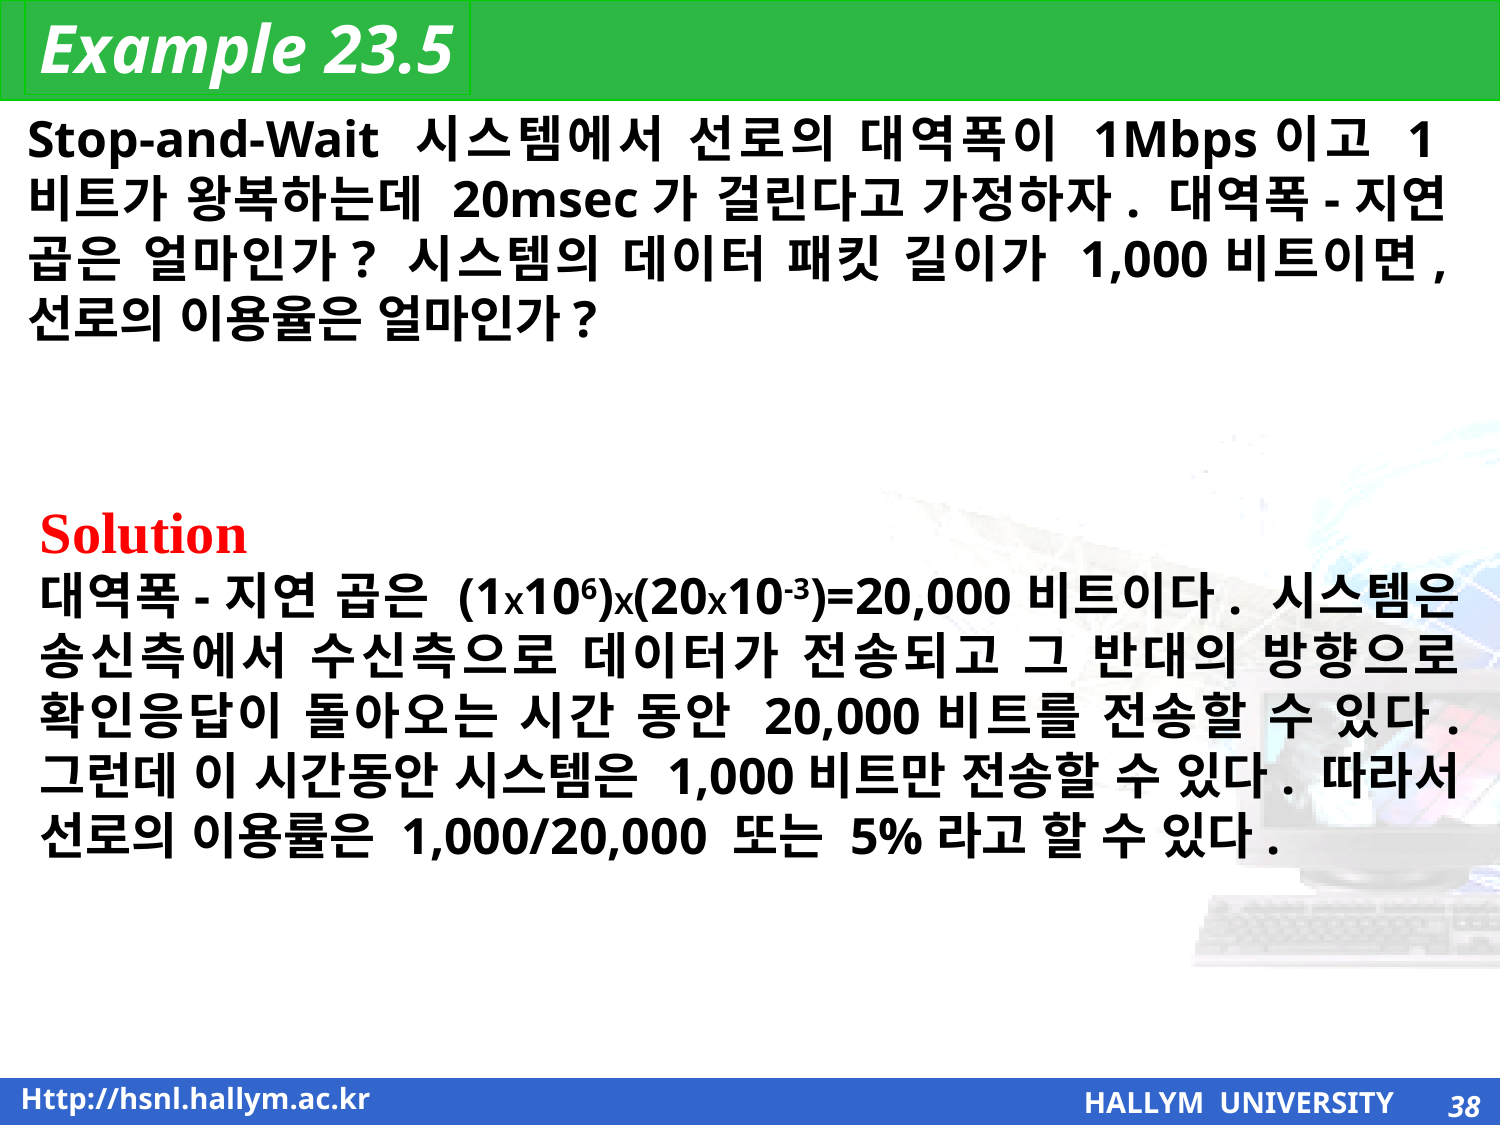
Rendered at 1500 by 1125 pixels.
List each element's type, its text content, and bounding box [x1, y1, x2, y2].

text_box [0, 0, 1500, 101]
text_box Solution 대역폭-지연 곱은 (1X106)X(20X10-3)=20,000비트이다. 시스템은 송신측에서 수신측으로 데이터가 전송되고 그 반대의 방향으로 확인응답이 돌아오는 시간 동안 20,000비트를 전송할 수 있다. 그런데 이 시간동안 시스템은 1,000비트만 전송할 수 있다. 따라서 선로의 이용률은 1,000/20,000 또는 5%라고 할 수 있다. [24, 487, 1475, 873]
text_box Stop-and-Wait 시스템에서 선로의 대역폭이 1Mbps이고 1비트가 왕복하는데 20msec가 걸린다고 가정하자. 대역폭-지연 곱은 얼마인가? 시스템의 데이터 패킷 길이가 1,000비트이면, 선로의 이용율은 얼마인가? [12, 109, 1463, 355]
slide_number 38 [1182, 1080, 1496, 1125]
